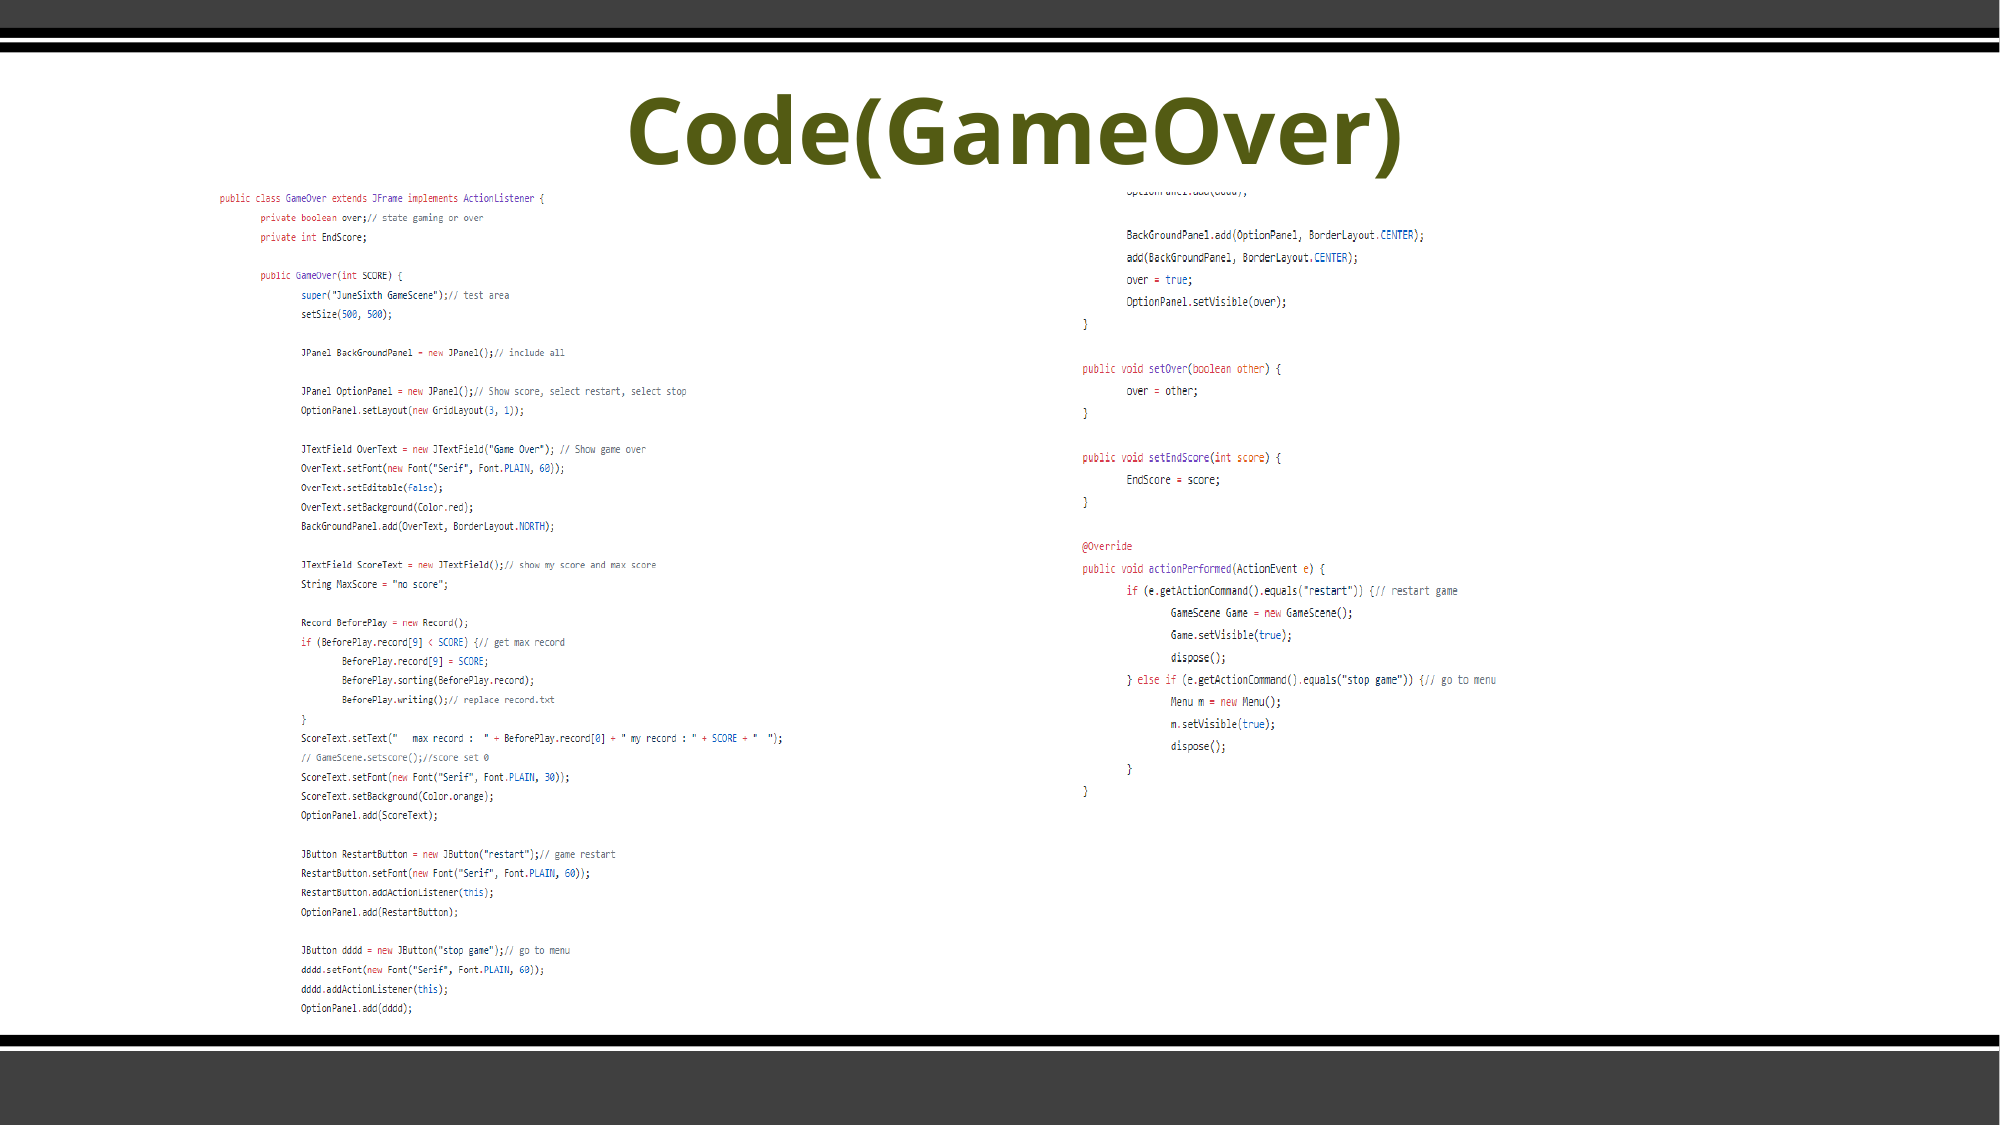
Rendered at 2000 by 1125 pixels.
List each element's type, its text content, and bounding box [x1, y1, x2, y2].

picture [219, 191, 802, 1024]
title Code(GameOver) [598, 54, 1431, 193]
picture [1046, 191, 1653, 812]
